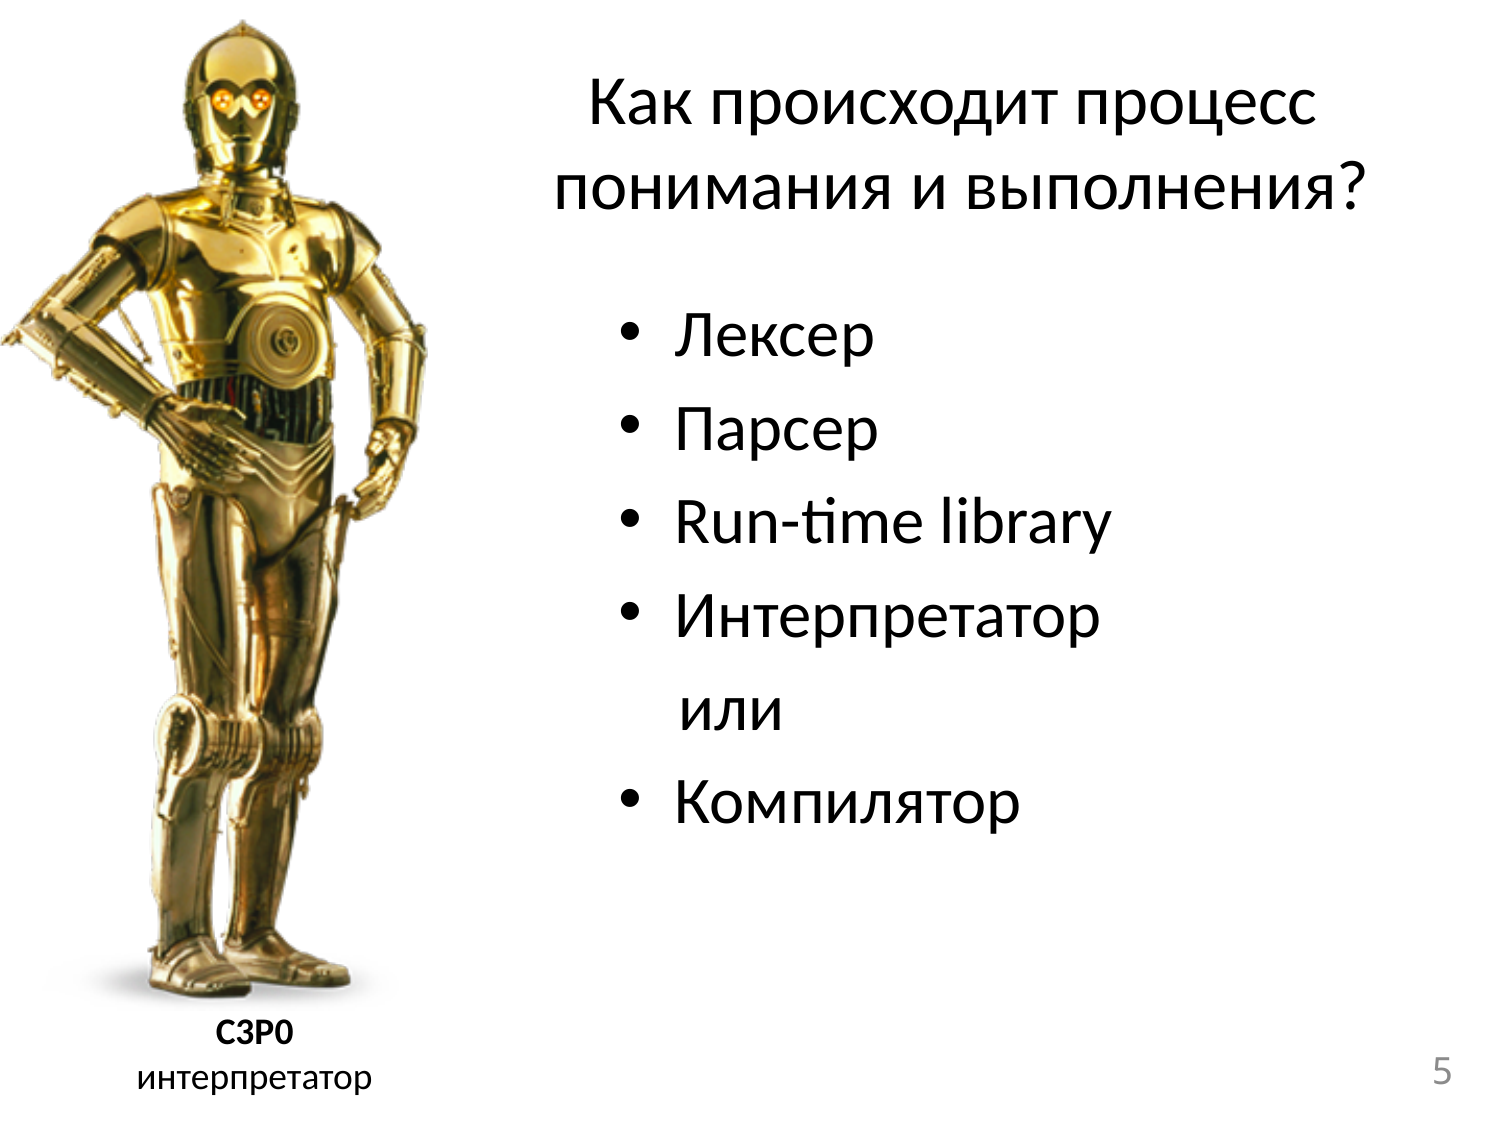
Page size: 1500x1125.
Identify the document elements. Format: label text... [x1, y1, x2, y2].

picture [0, 10, 501, 1011]
slide_number 5 [1118, 1042, 1469, 1103]
title Как происходит процесс понимания и выполнения? [505, 45, 1469, 233]
list Лексер Парсер Run-time library Интерпретатор или Компилятор [603, 282, 1394, 1005]
text_box C3P0 интерпретатор [121, 1018, 388, 1105]
